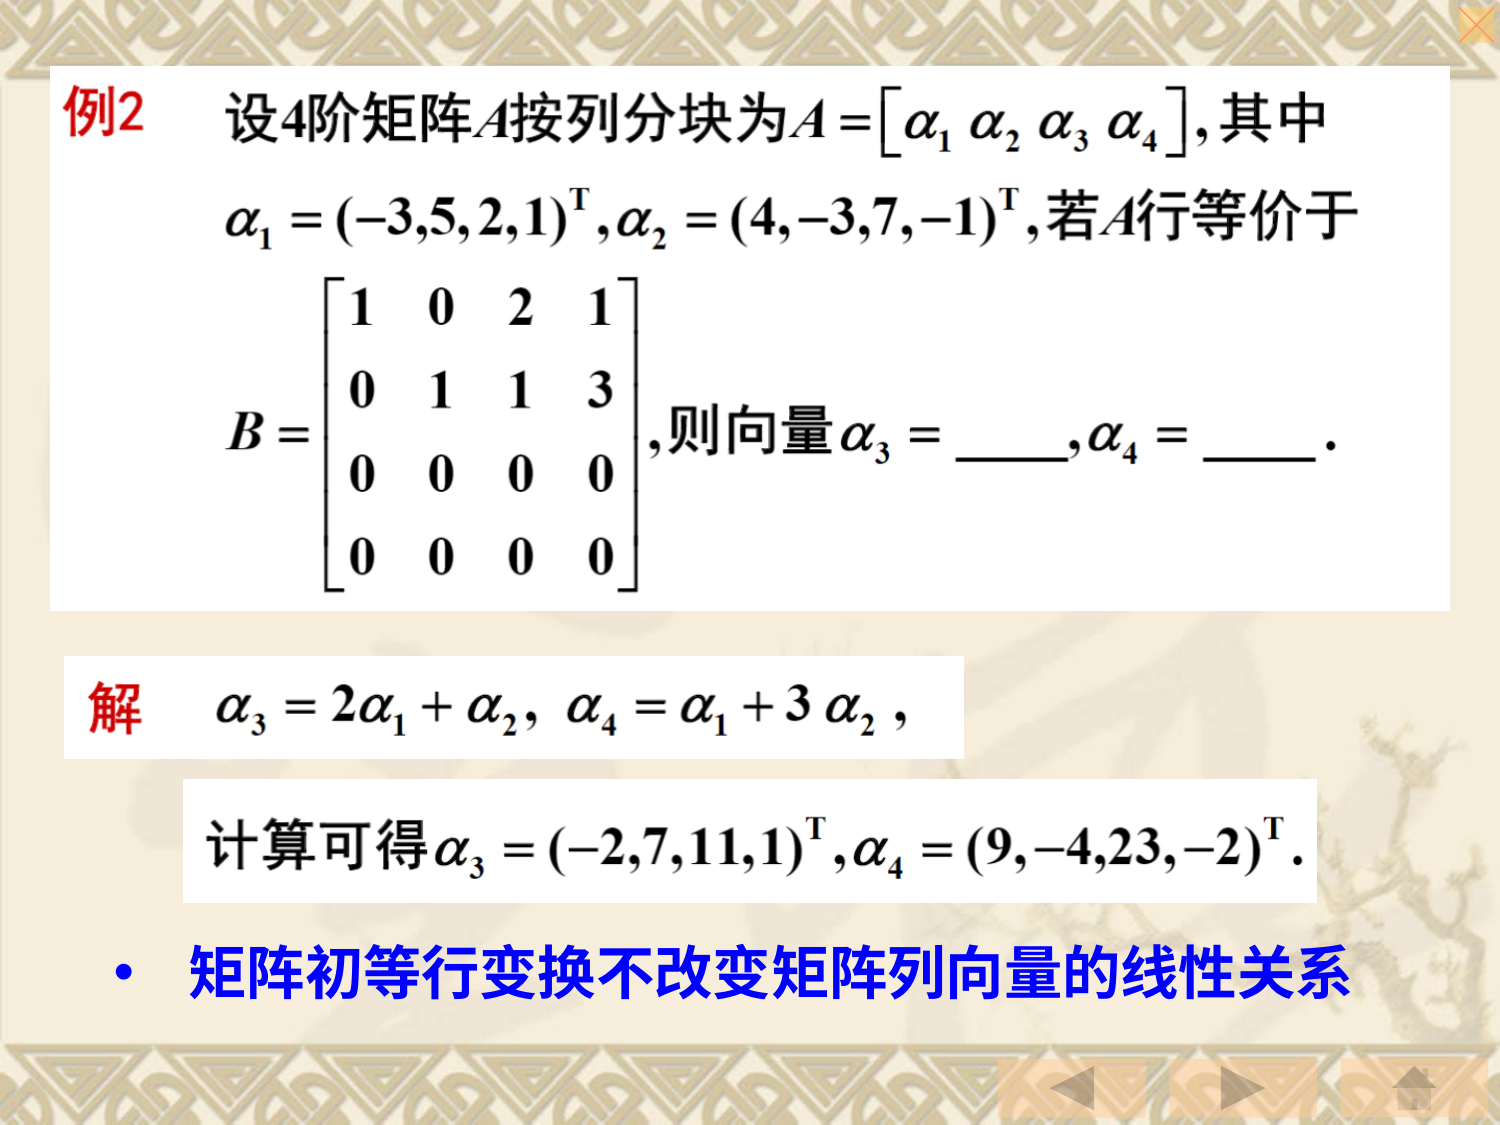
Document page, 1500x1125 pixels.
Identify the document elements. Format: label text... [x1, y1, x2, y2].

picture [0, 0, 1500, 1125]
text_box 矩阵初等行变换不改变矩阵列向量的线性关系 [88, 928, 1379, 1014]
